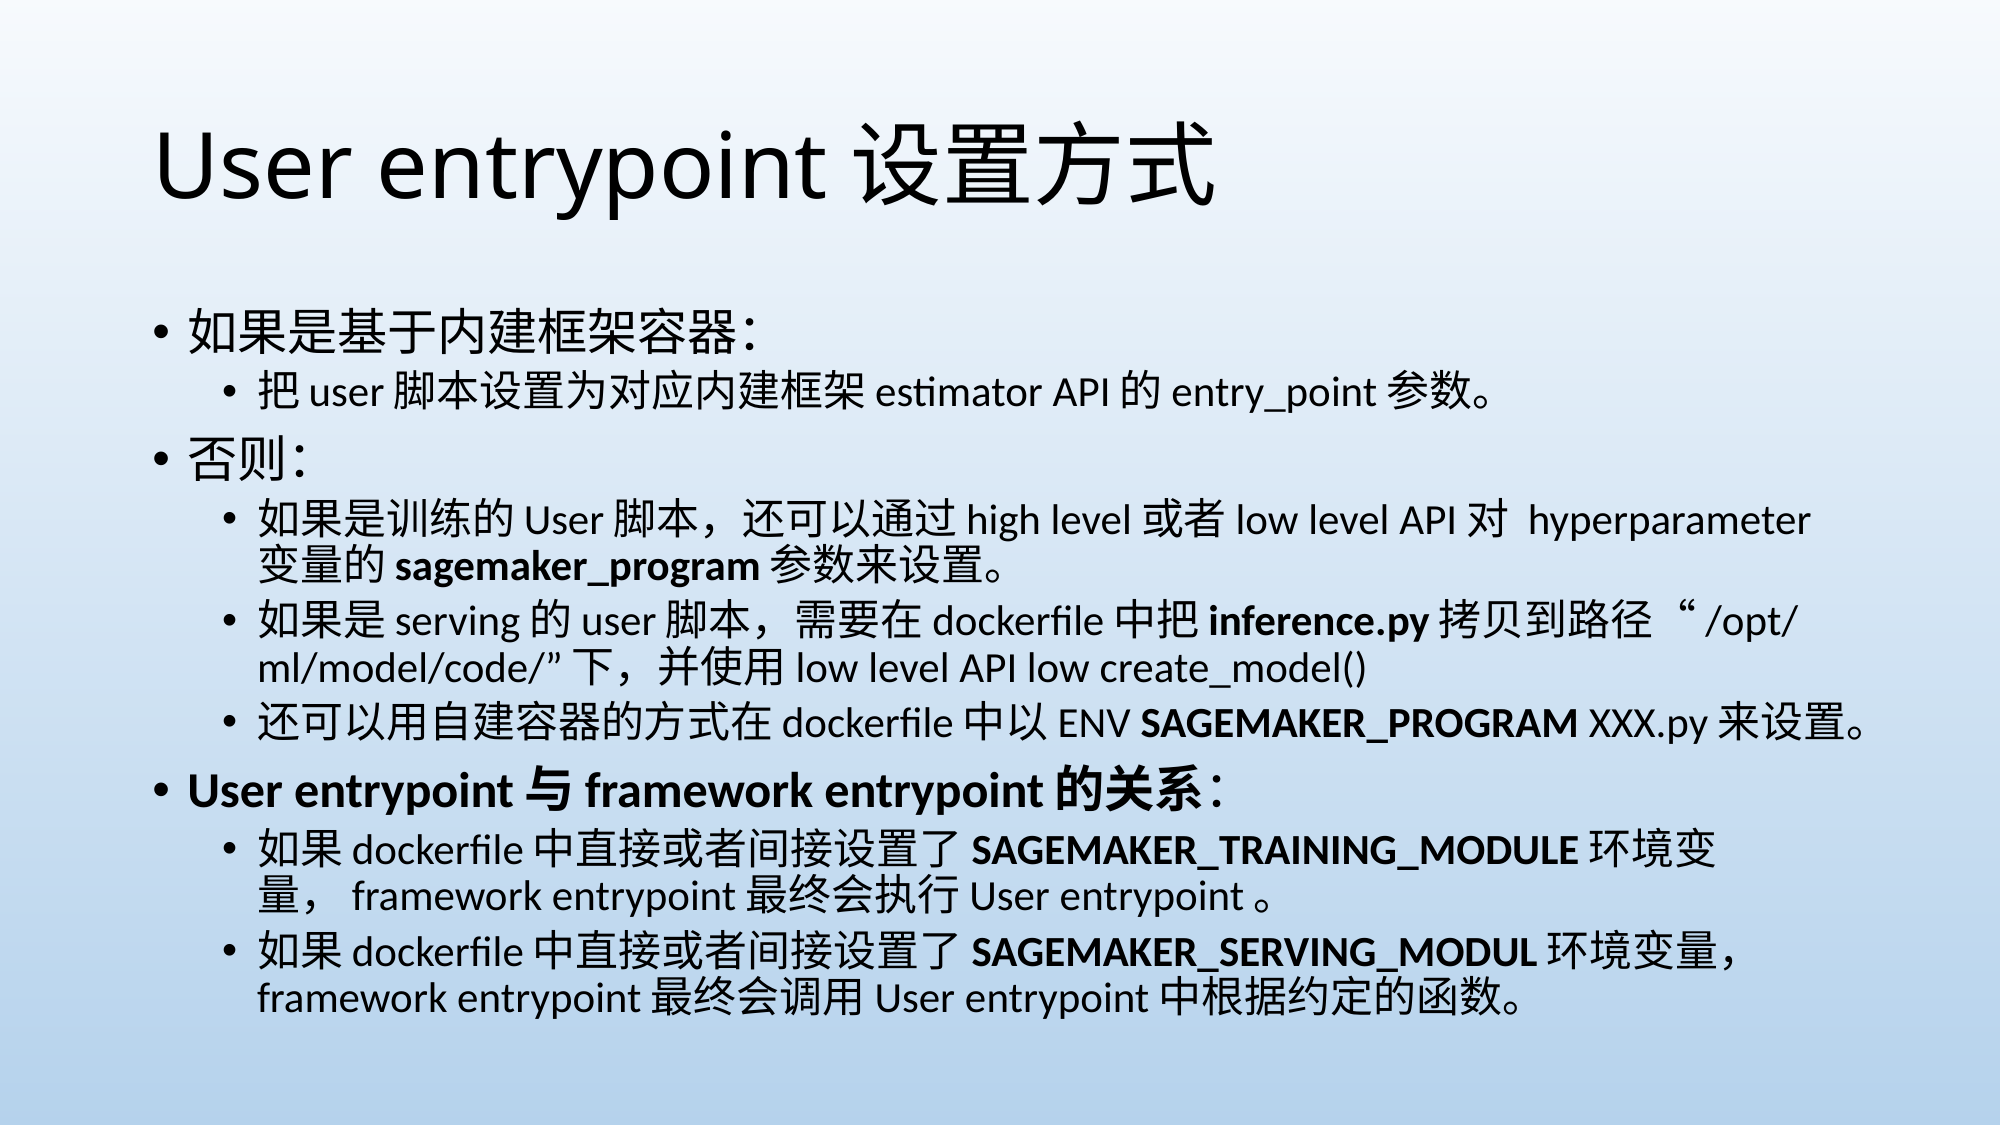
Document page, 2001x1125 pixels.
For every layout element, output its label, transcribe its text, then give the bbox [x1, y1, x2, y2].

list 如果是基于内建框架容器： 把user脚本设置为对应内建框架estimator API的entry_point参数。 否则： 如果是训练的User脚本，还可以通过high level或者low level API对 hyperparameter变量的sagemaker_program参数来设置。 如果是serving的user脚本，需要在dockerfile中把inference.py拷贝到路径“/opt/ml/model/code/”下，并使用low level API low create_model() 还可以用自建容器的方式在dockerfile中以ENV SAGEMAKER_PROGRAM XXX.py来设置。 User entrypoint与framework entrypoint的关系： 如果dockerfile中直接或者间接设置了SAGEMAKER_TRAINING_MODULE环境变量，framework entrypoint最终会执行User entrypoint。 如果dockerfile中直接或者间接设置了SAGEMAKER_SERVING_MODUL环境变量， framework entrypoint最终会调用User entrypoint中根据约定的函数。 [137, 299, 1863, 1053]
title User entrypoint设置方式 [137, 59, 1863, 278]
